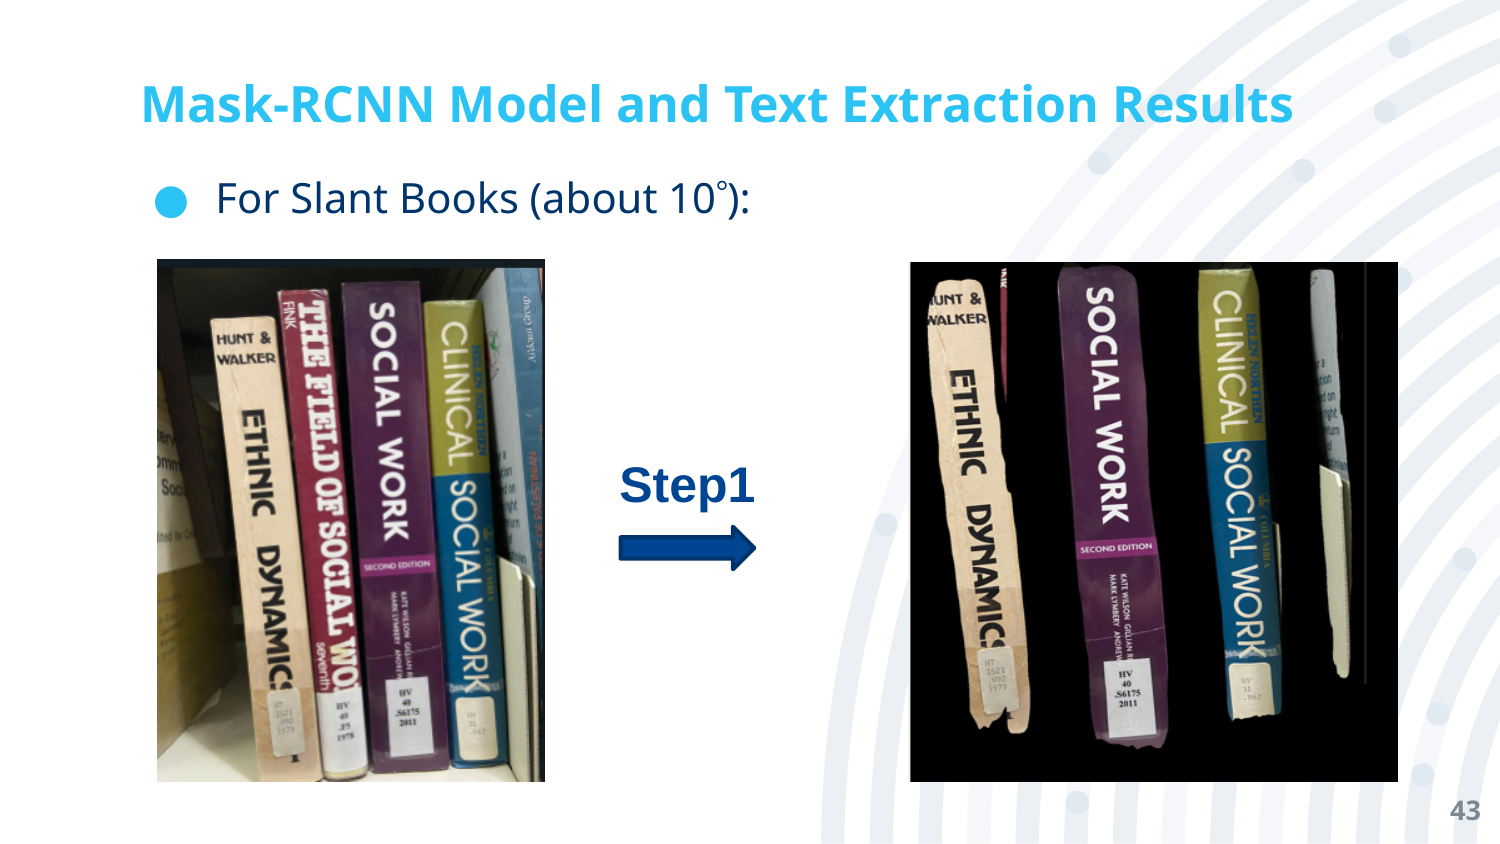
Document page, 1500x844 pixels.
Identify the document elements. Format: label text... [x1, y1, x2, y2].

title Mask-RCNN Model and Text Extraction Results [140, 68, 1463, 134]
slide_number 43 [1391, 779, 1482, 844]
text_box [618, 524, 757, 572]
text_box Step1 [604, 444, 771, 520]
picture [156, 259, 545, 783]
picture [908, 262, 1399, 783]
list For Slant Books (about 10): [140, 171, 1360, 670]
